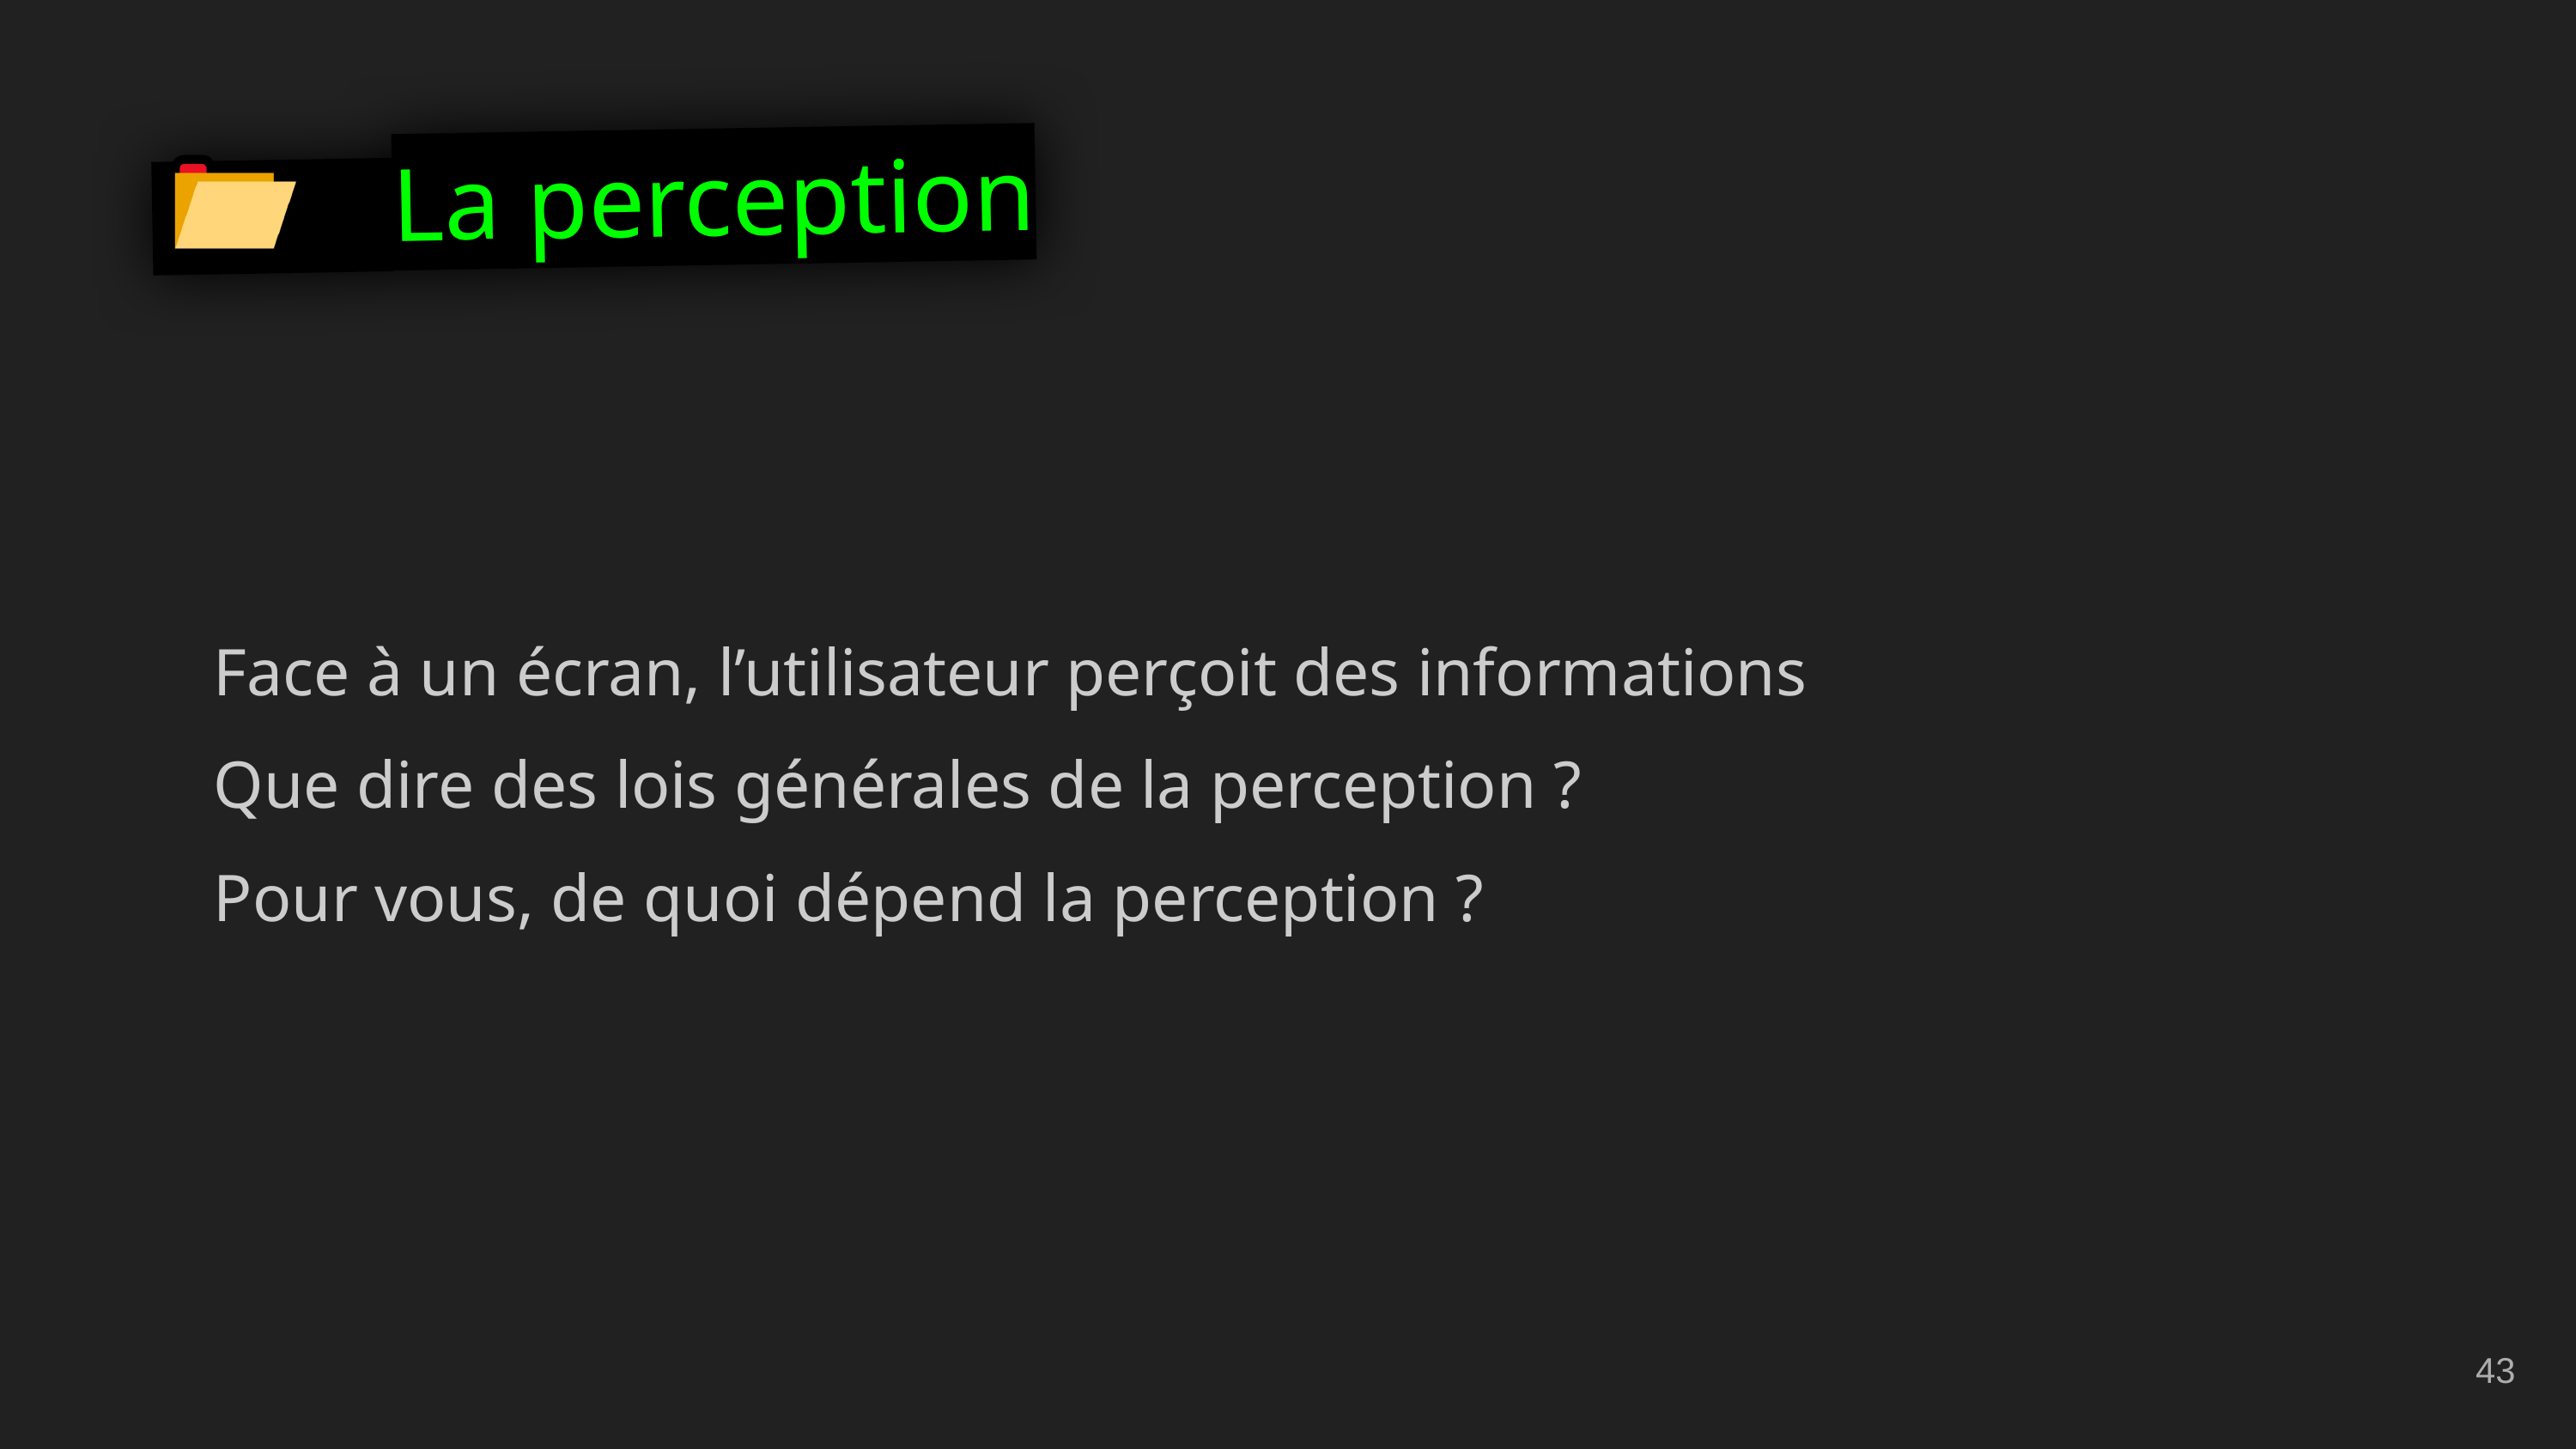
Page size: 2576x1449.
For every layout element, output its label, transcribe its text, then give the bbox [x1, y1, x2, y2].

list Face à un écran, l’utilisateur perçoit des informations Que dire des lois générales de la perception ? Pour vous, de quoi dépend la perception ? [187, 324, 2409, 1313]
title La perception [86, 104, 2490, 308]
slide_number ‹#› [2386, 1313, 2542, 1425]
picture [166, 135, 309, 277]
